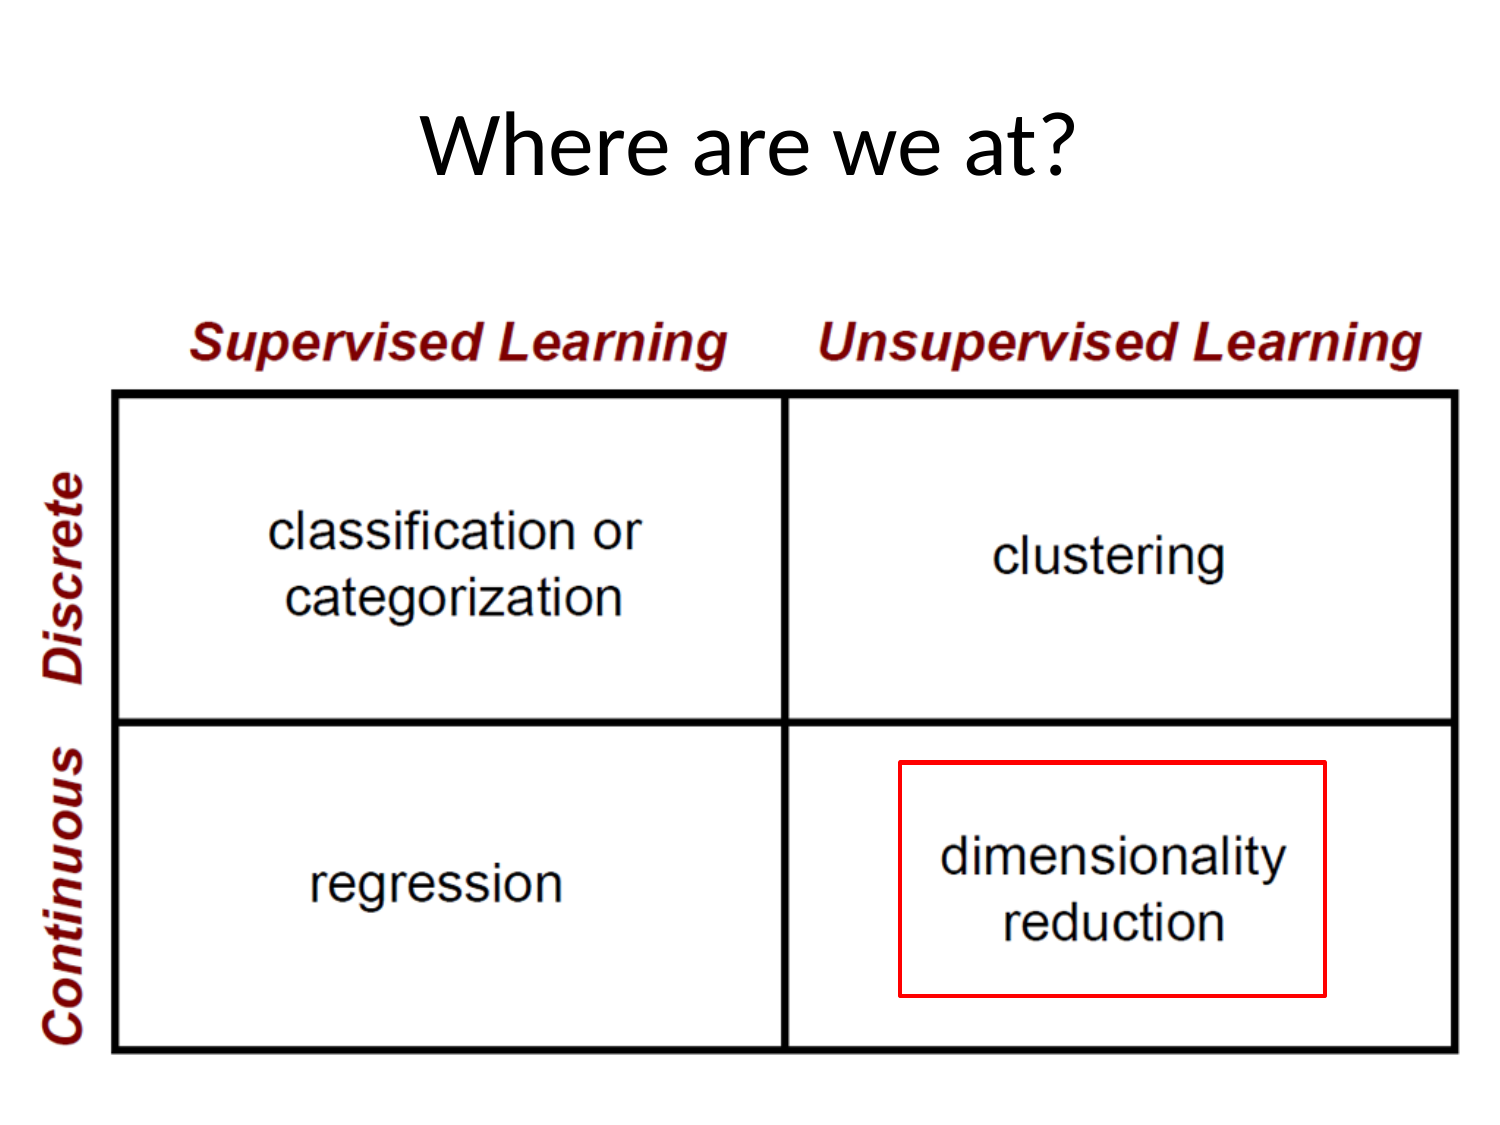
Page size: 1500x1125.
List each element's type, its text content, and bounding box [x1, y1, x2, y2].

picture [32, 312, 1465, 1064]
title Where are we at? [75, 45, 1425, 233]
